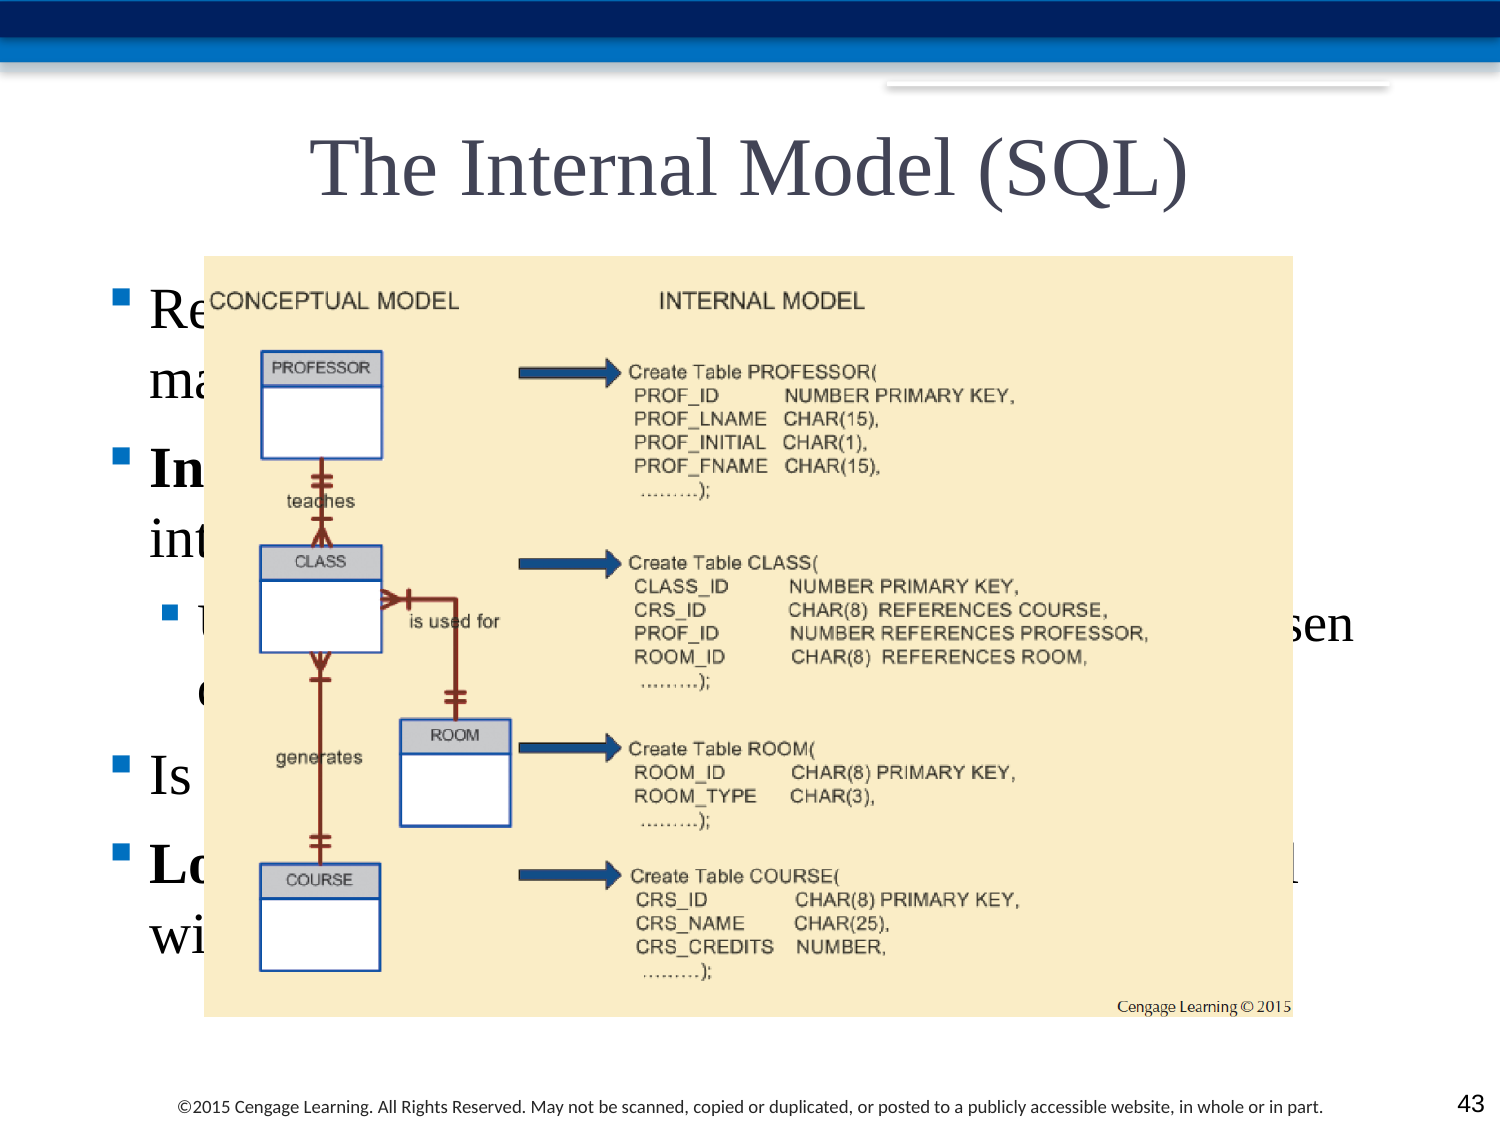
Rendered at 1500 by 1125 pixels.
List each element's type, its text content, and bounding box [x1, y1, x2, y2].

slide_number 43 [1425, 1074, 1500, 1125]
list Representing database as seen by the DBMS mapping conceptual model to the DBMS Internal schema: Specific representation of an internal model Uses the database constructs supported by the chosen database Is software dependent and hardware independent Logical independence: Changing internal model without affecting the conceptual model [75, 262, 1425, 1066]
picture [204, 256, 1293, 1017]
title The Internal Model (SQL) [75, 75, 1425, 250]
